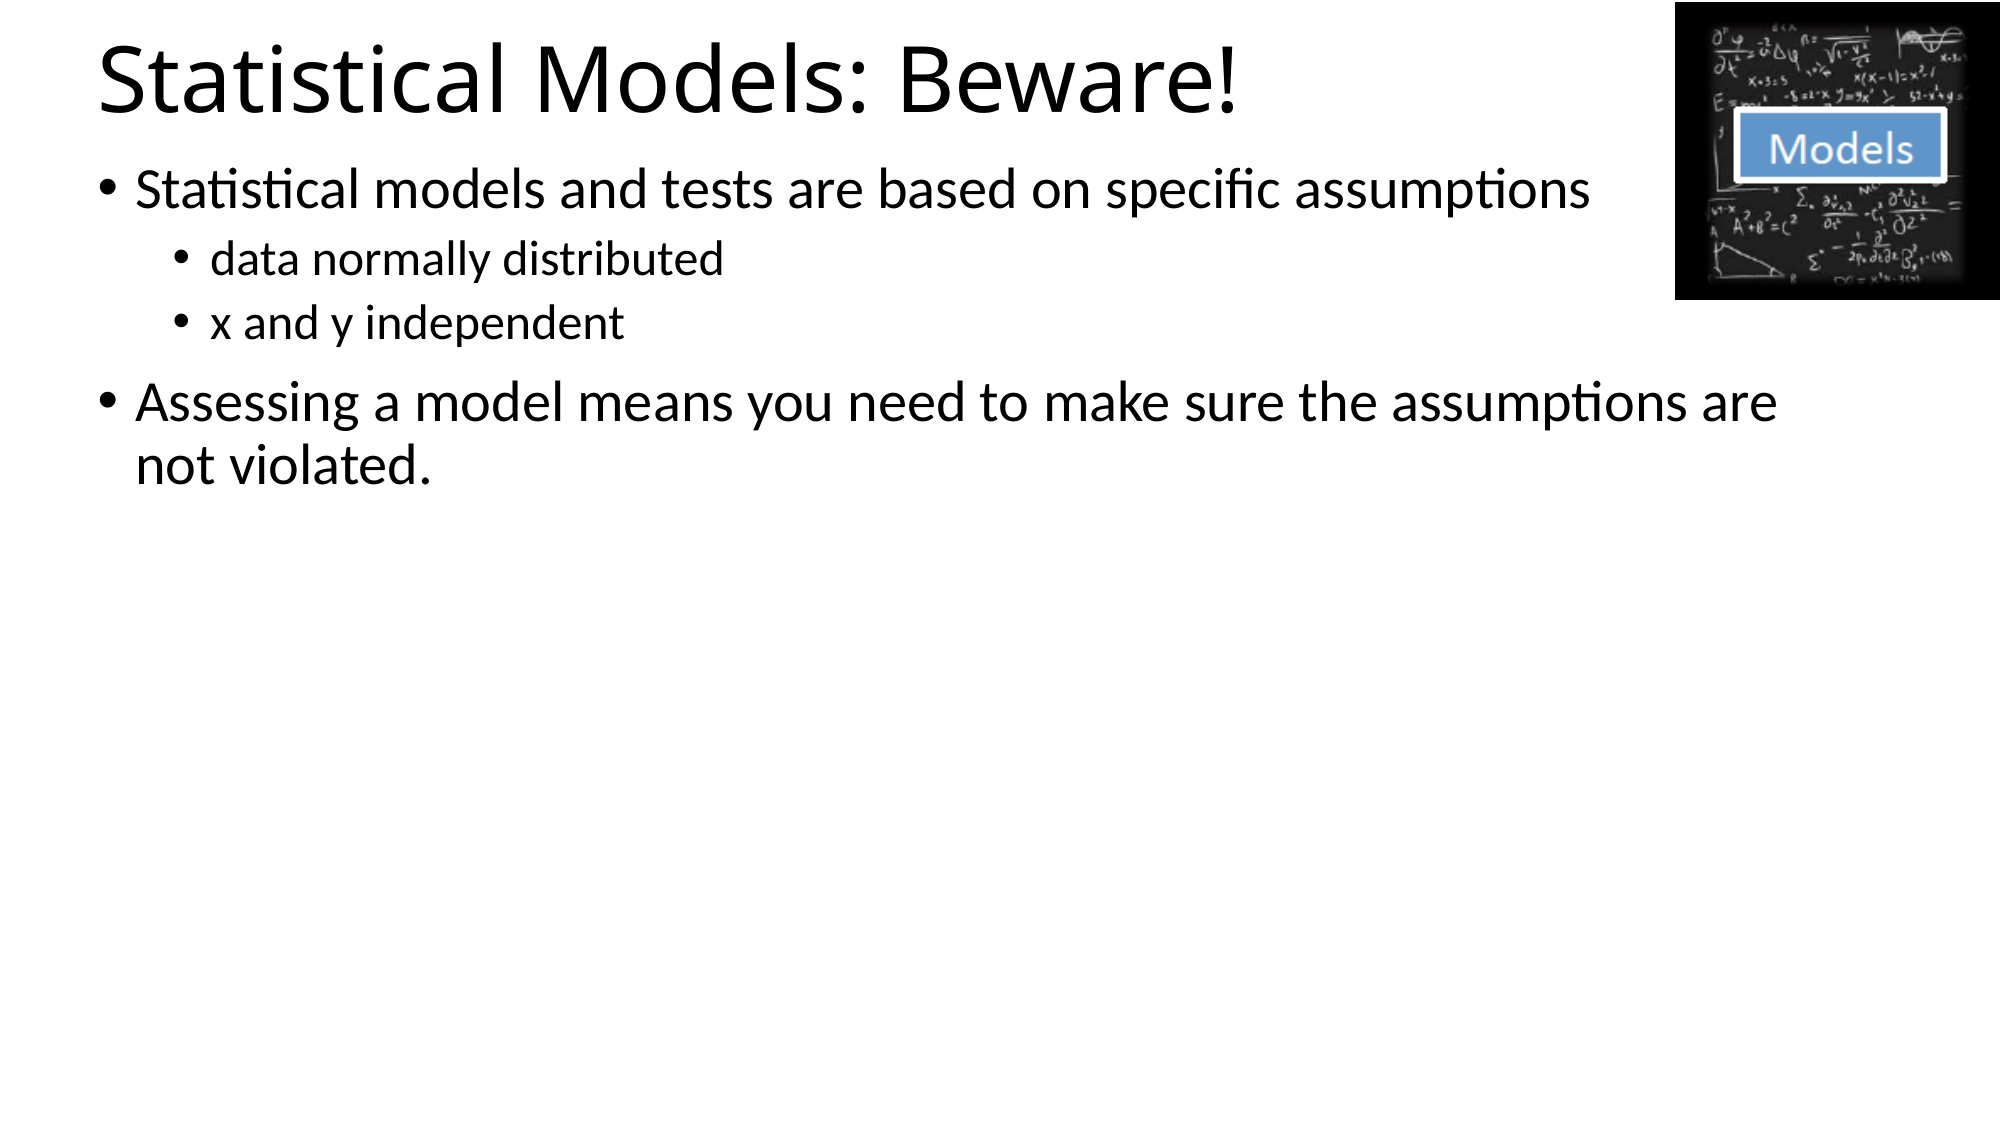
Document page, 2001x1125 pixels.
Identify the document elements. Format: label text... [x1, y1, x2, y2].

text_box Statistical models and tests are based on specific assumptions data normally distributed x and y independent Assessing a model means you need to make sure the assumptions are not violated. [82, 151, 1808, 865]
title Statistical Models: Beware! [82, 0, 1808, 151]
picture [1675, 2, 2000, 300]
